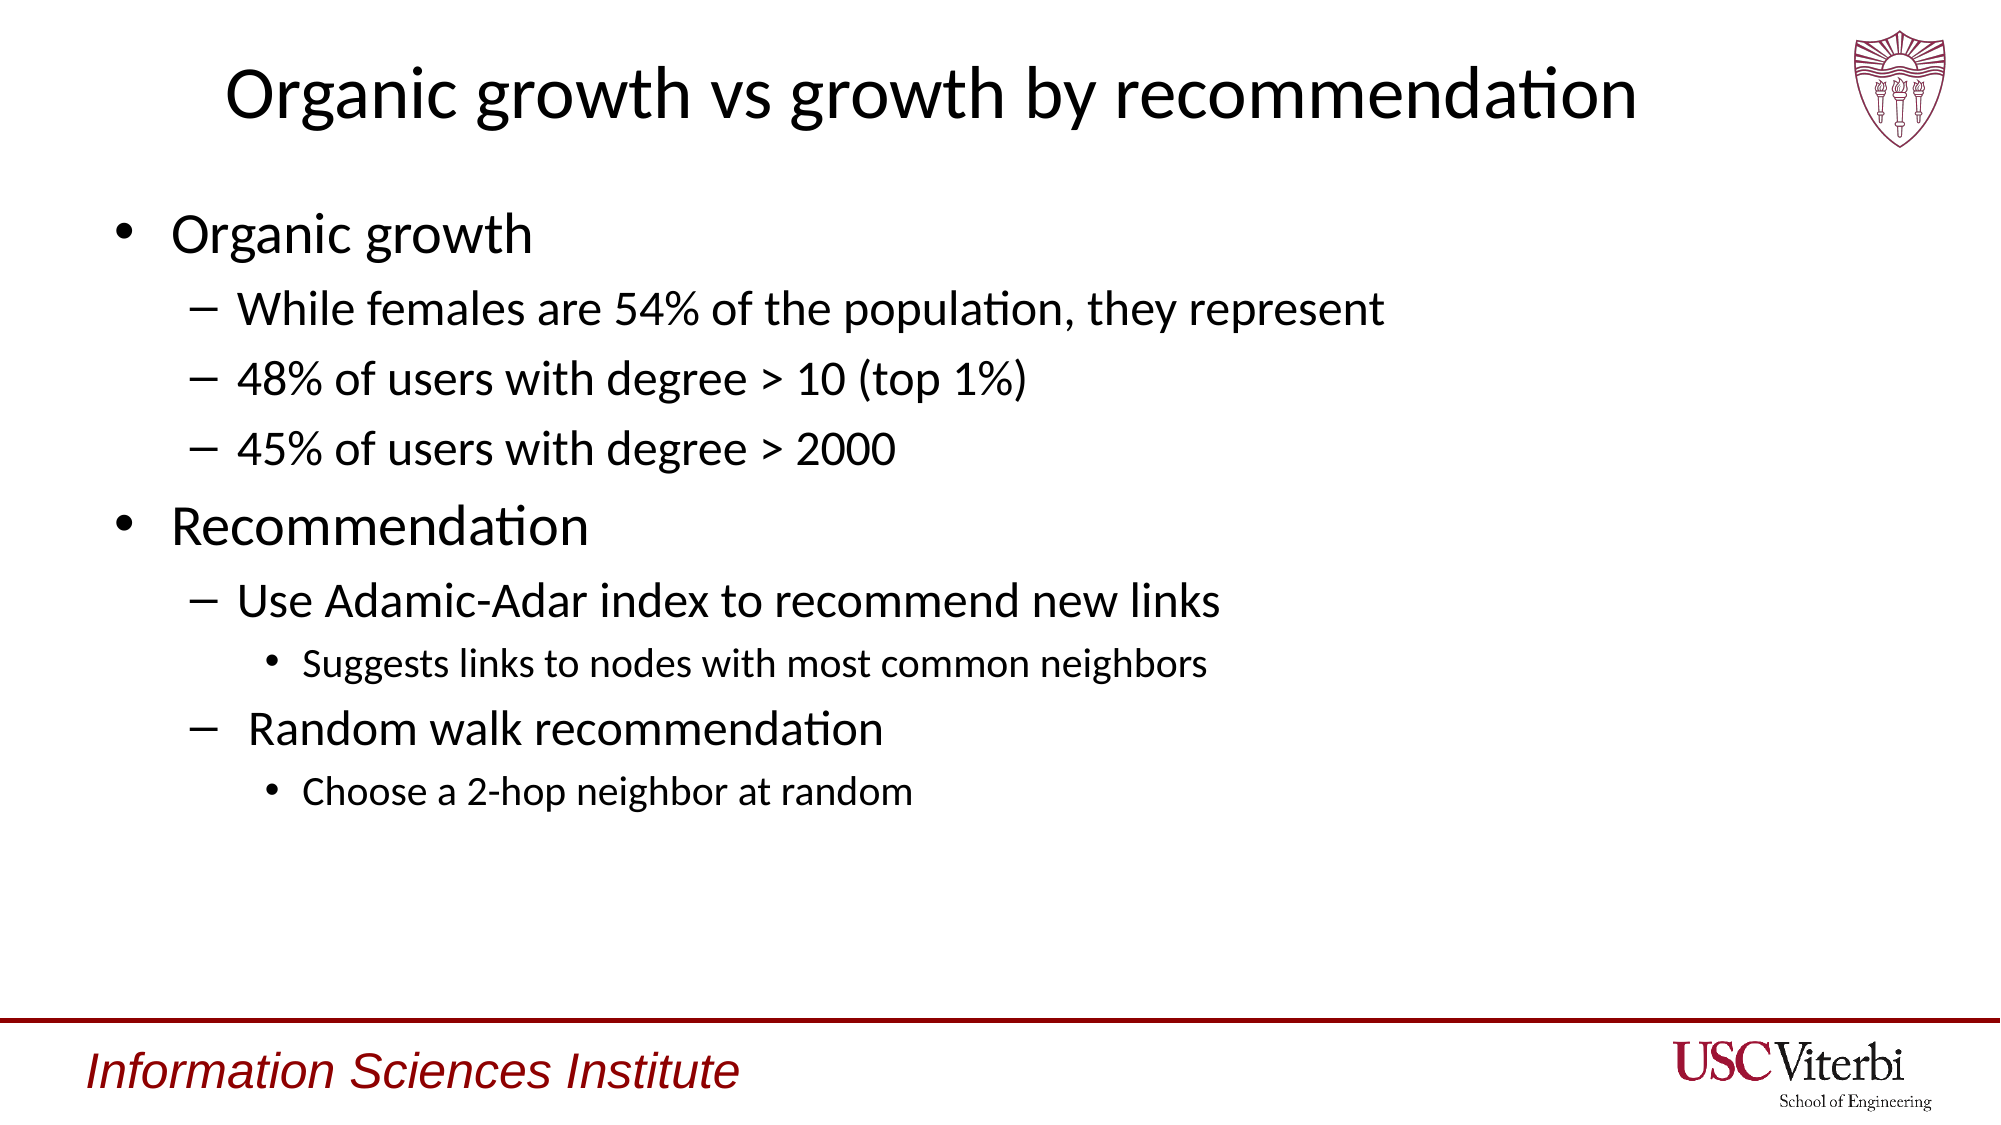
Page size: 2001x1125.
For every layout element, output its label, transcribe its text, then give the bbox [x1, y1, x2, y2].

picture [1641, 1027, 1964, 1118]
list Organic growth While females are 54% of the population, they represent 48% of users with degree > 10 (top 1%) 45% of users with degree > 2000 Recommendation Use Adamic-Adar index to recommend new links Suggests links to nodes with most common neighbors Random walk recommendation Choose a 2-hop neighbor at random [99, 187, 1902, 1005]
title Organic growth vs growth by recommendation [99, 35, 1783, 141]
picture [1824, 13, 1975, 164]
